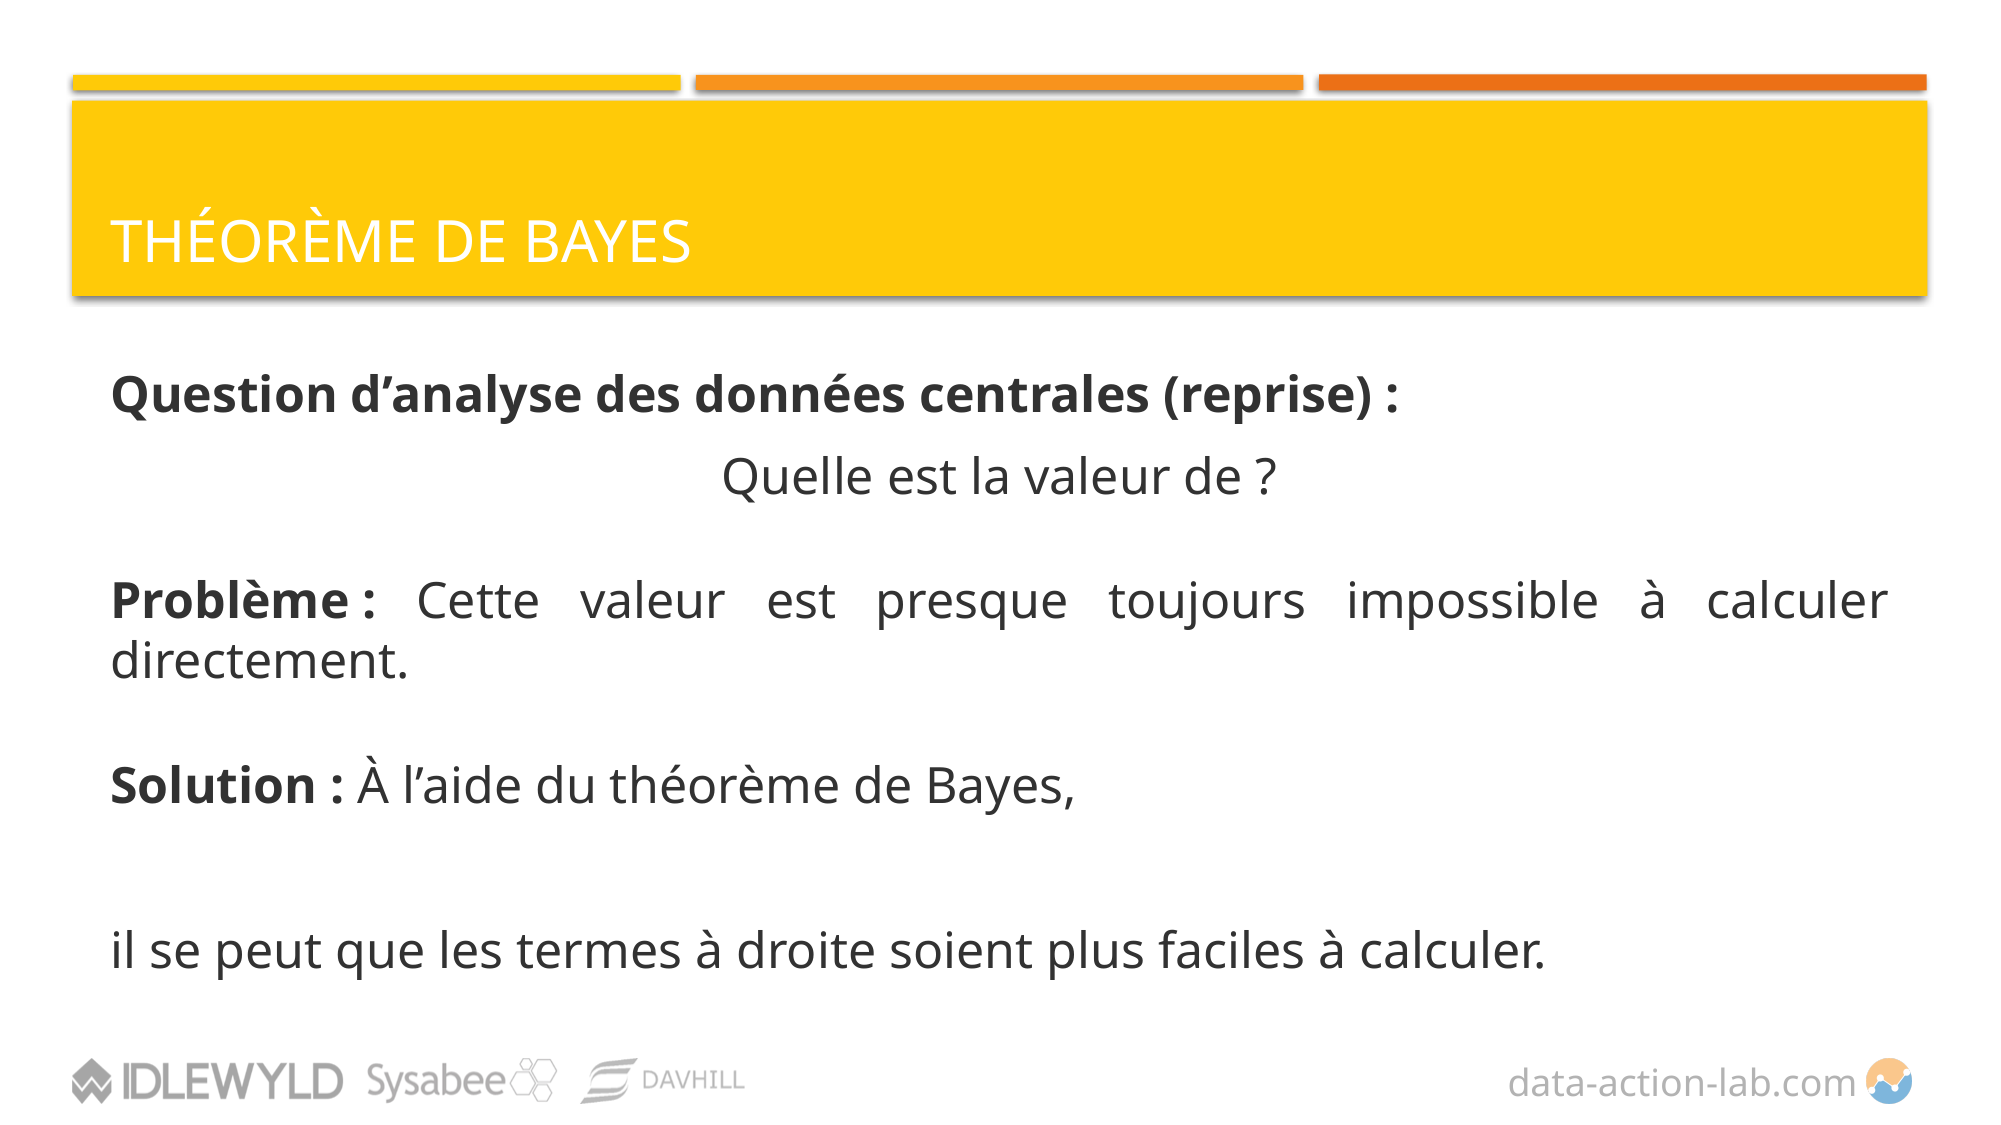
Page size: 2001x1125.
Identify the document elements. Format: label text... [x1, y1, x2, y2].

picture [72, 1058, 745, 1104]
title Théorème de Bayes [95, 115, 1905, 282]
